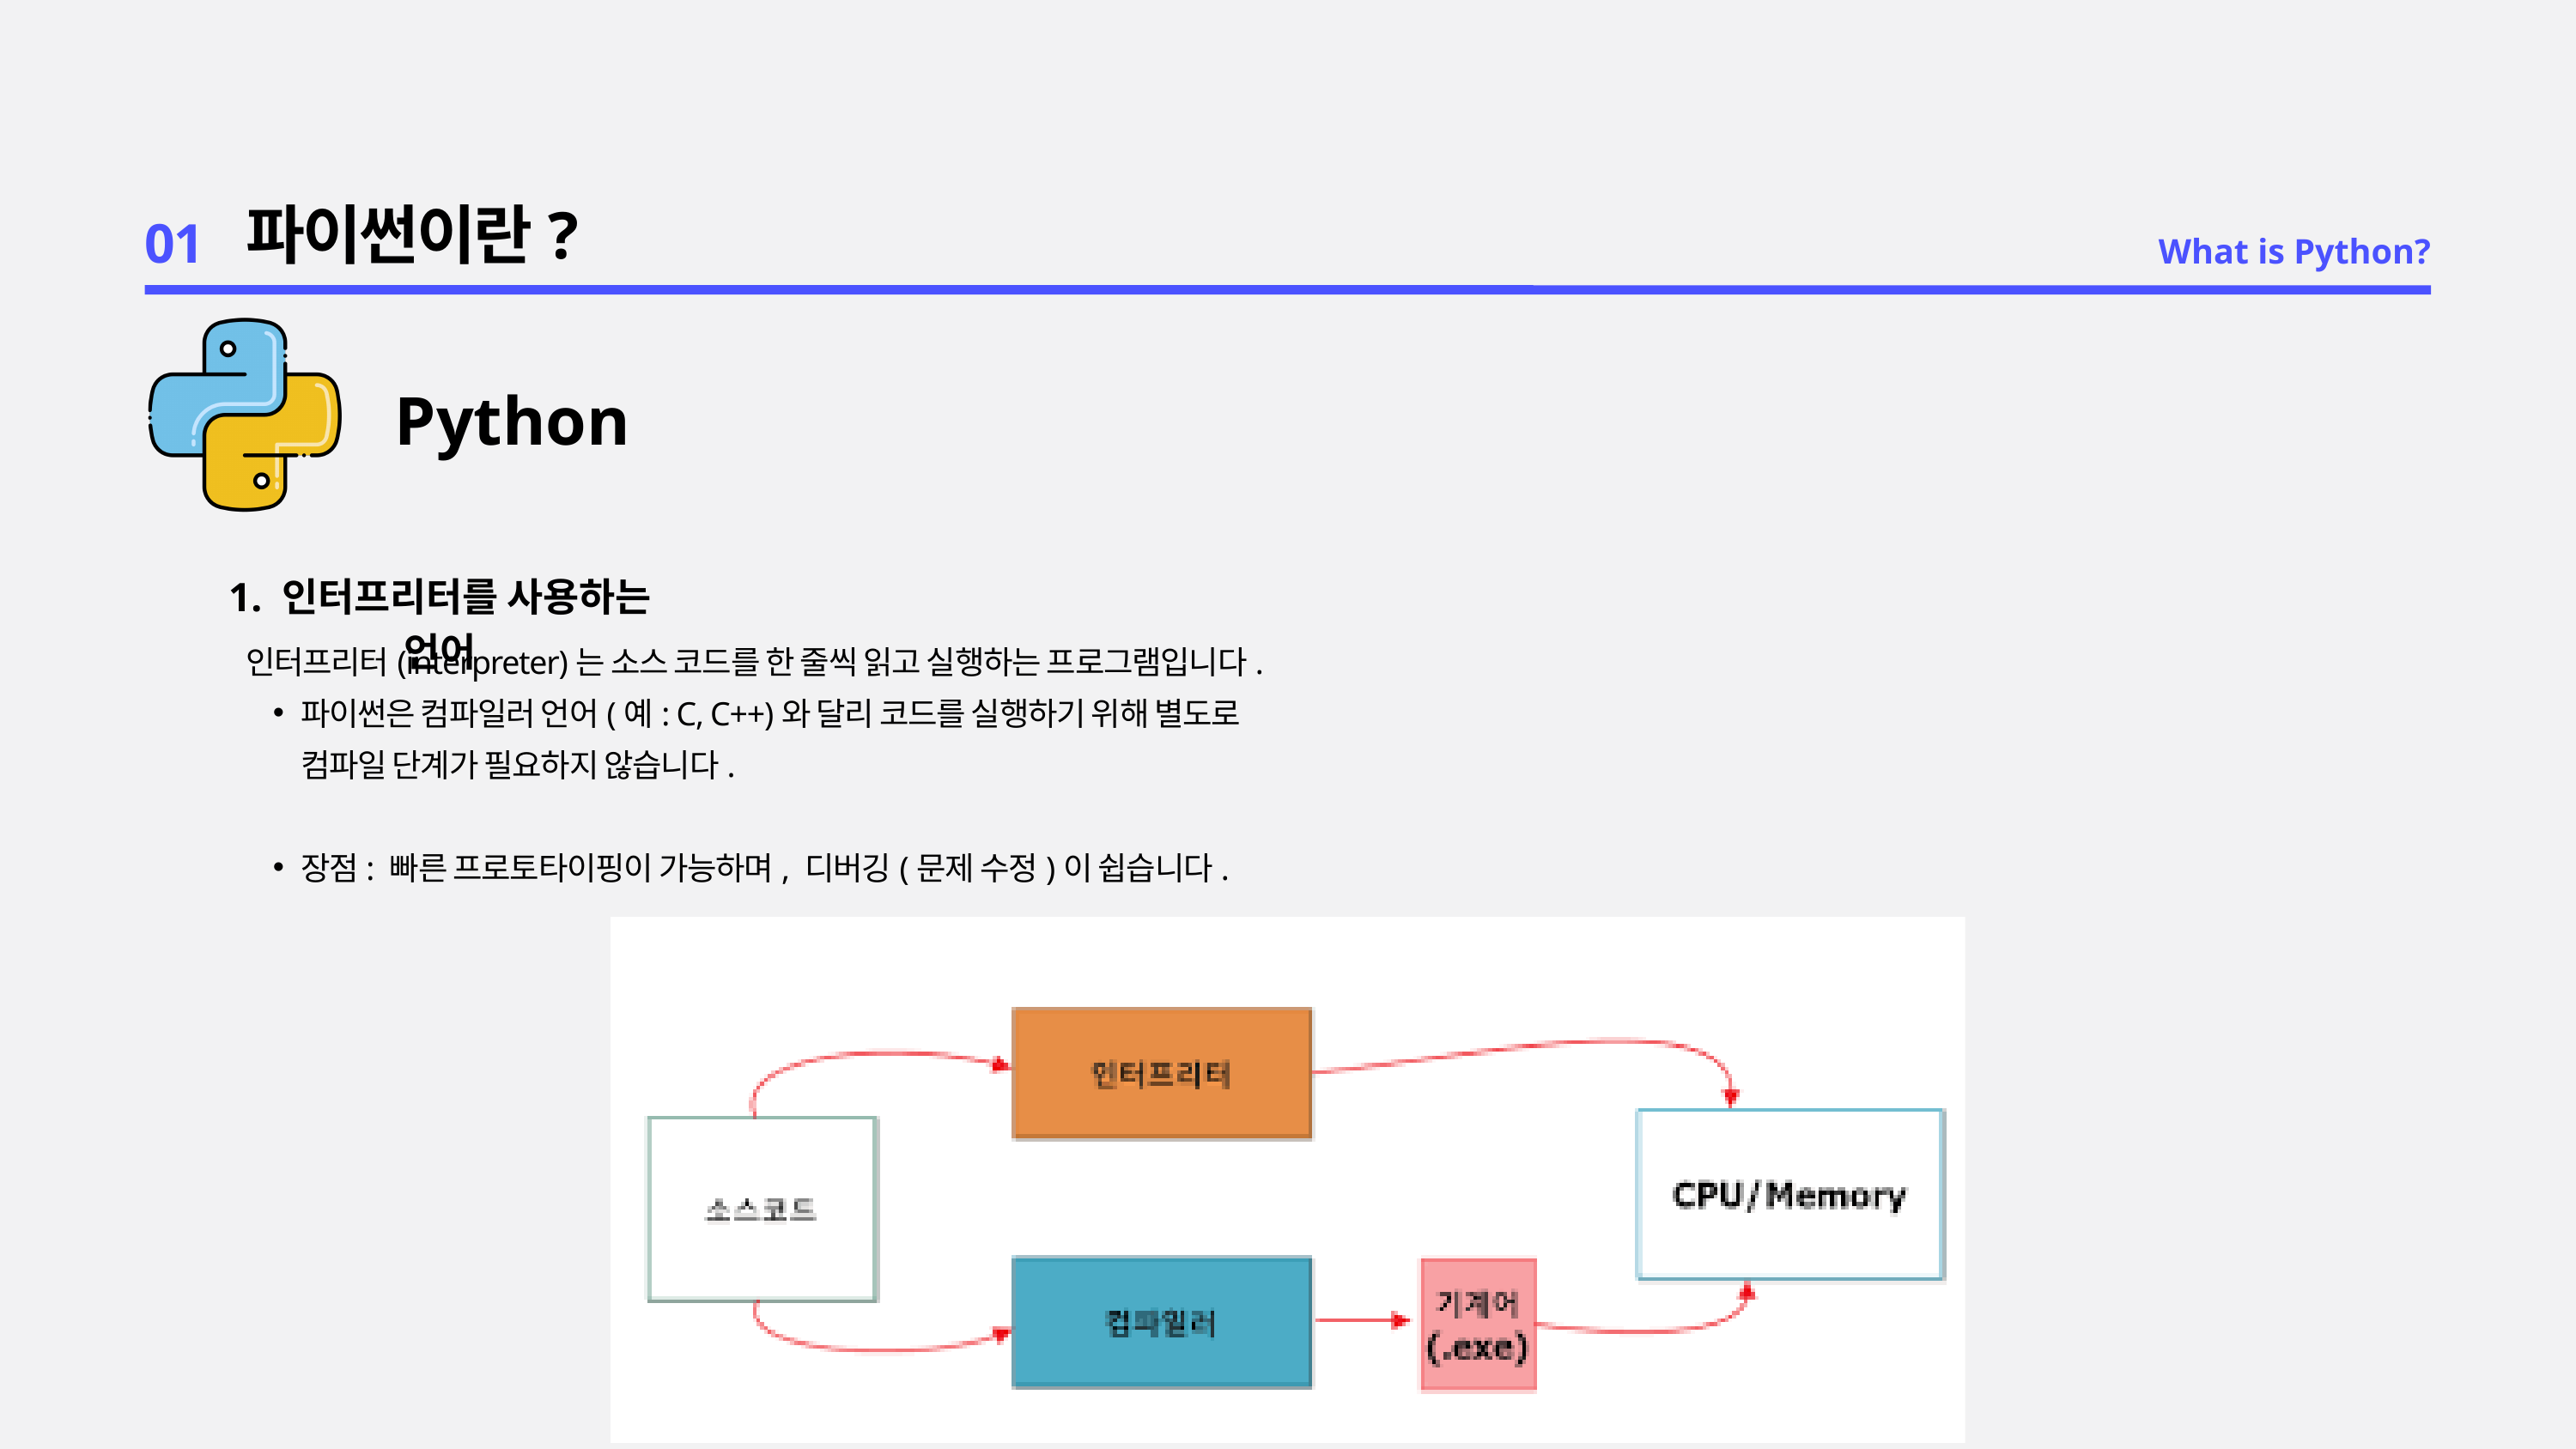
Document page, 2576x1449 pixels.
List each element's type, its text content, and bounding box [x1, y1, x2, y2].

text_box [148, 317, 343, 515]
text_box [611, 917, 1965, 1443]
text_box 파이썬이란? [246, 181, 1452, 271]
text_box 1. 인터프리터를 사용하는 언어 [188, 564, 692, 675]
text_box Python [395, 365, 1238, 458]
text_box 01 [144, 167, 246, 275]
text_box 인터프리터(interpreter)는 소스 코드를 한 줄씩 읽고 실행하는 프로그램입니다. 파이썬은 컴파일러 언어(예: C, C++)와 달리 코드를 실행하기 위해 별도로 컴파일 단계가 필요하지 않습니다. 장점: 빠른 프로토타이핑이 가능하며, 디버깅(문제 수정)이 쉽습니다. [246, 628, 1259, 938]
text_box What is Python? [1425, 223, 2432, 271]
